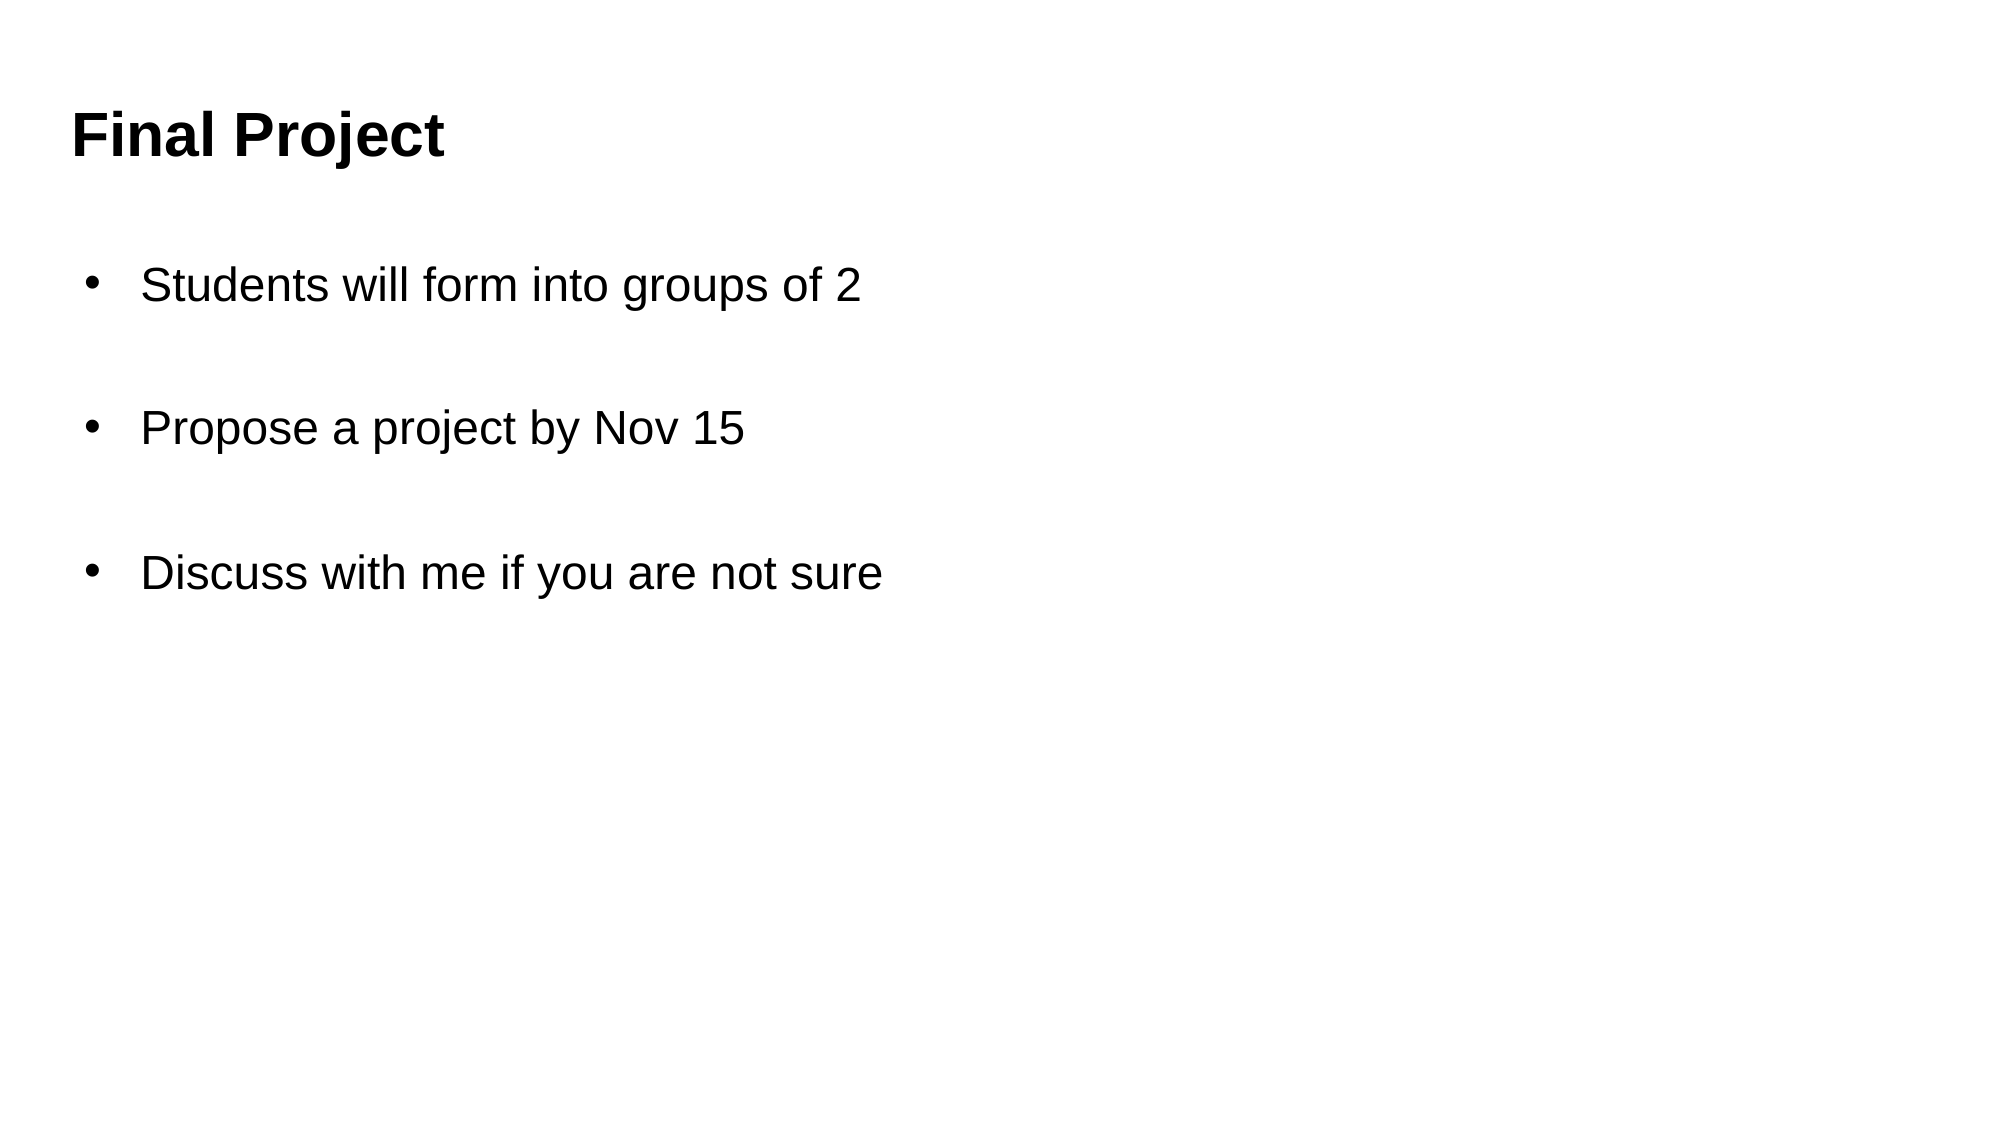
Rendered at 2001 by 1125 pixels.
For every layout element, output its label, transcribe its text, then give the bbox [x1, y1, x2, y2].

list Students will form into groups of 2 Propose a project by Nov 15 Discuss with me if you are not sure [76, 245, 1954, 773]
title Final Project [62, 86, 1795, 196]
